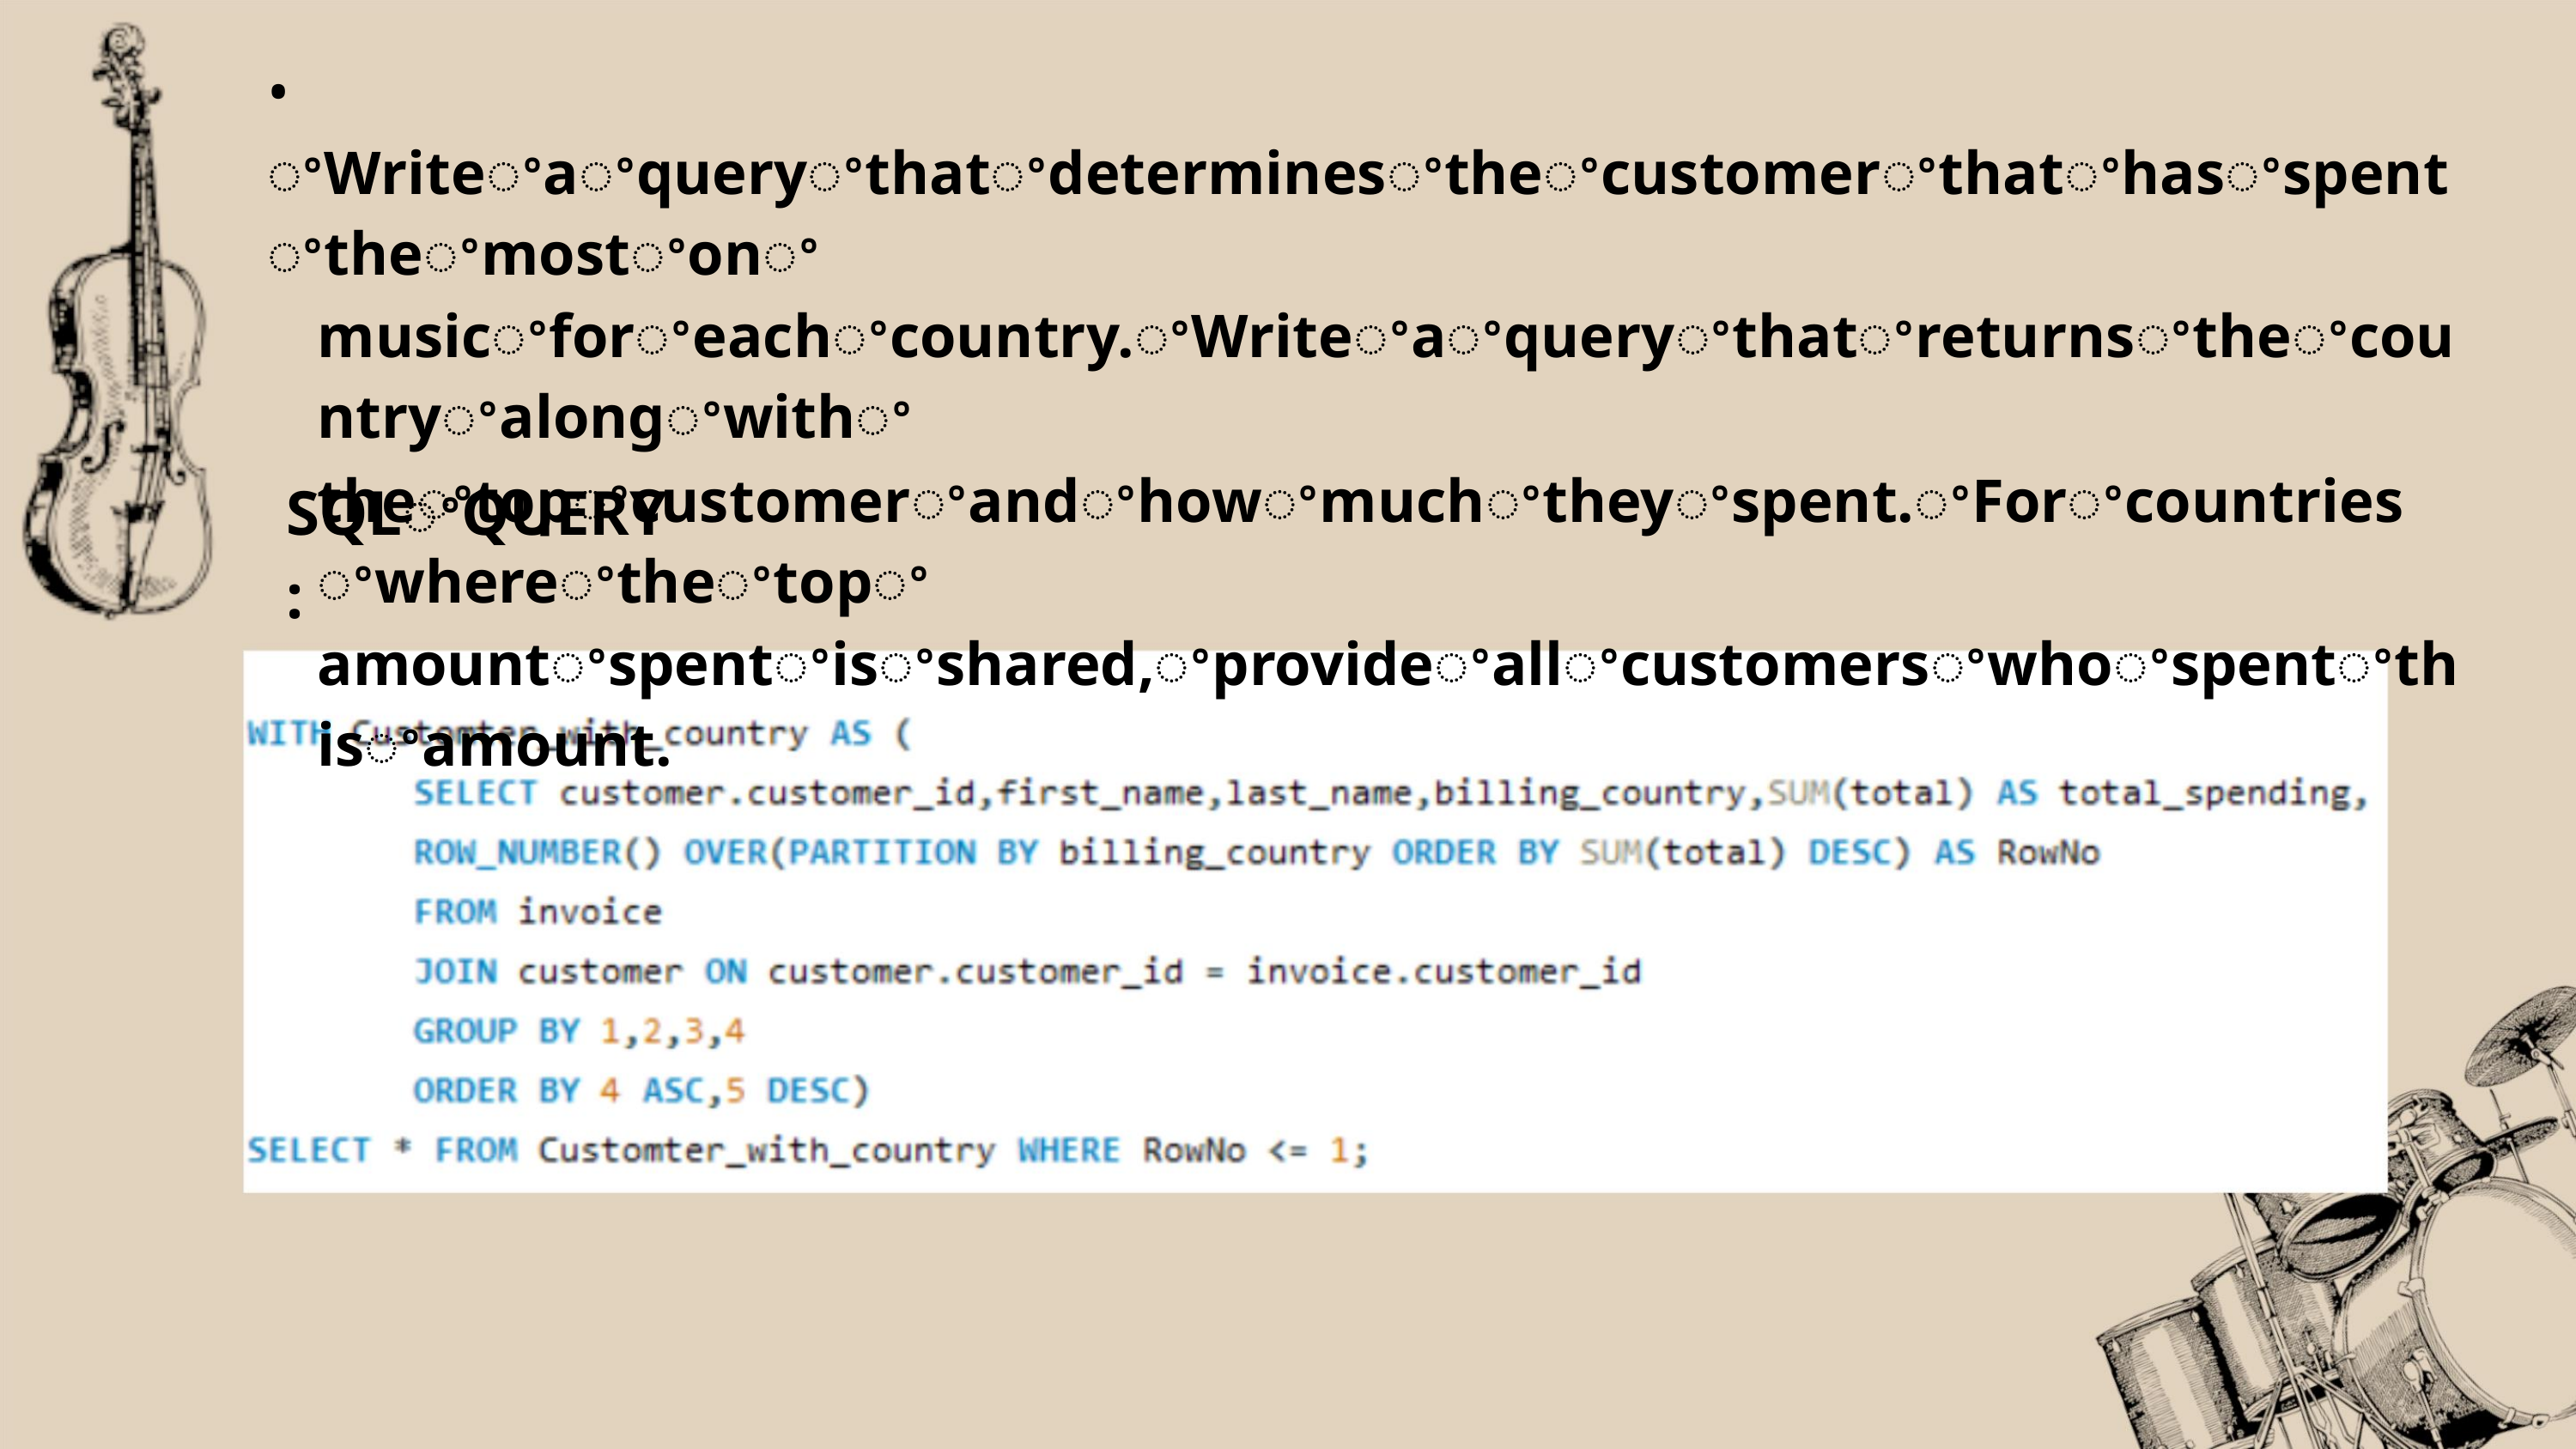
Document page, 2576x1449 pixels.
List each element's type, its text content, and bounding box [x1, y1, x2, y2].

text_box SQLꢀQUERY: [286, 464, 670, 631]
text_box [0, 0, 2576, 1449]
text_box • ꢀWriteꢀaꢀqueryꢀthatꢀdeterminesꢀtheꢀcustomerꢀthatꢀhasꢀspentꢀtheꢀmostꢀonꢀ musicꢀforꢀeachꢀcountry.ꢀWriteꢀaꢀqueryꢀthatꢀreturnsꢀtheꢀcountryꢀalongꢀwithꢀ theꢀtopꢀcustomerꢀandꢀhowꢀmuchꢀtheyꢀspent.ꢀForꢀcountriesꢀwhereꢀtheꢀtopꢀ amountꢀspentꢀisꢀshared,ꢀprovideꢀallꢀcustomersꢀwhoꢀspentꢀthisꢀamount. [266, 45, 2461, 779]
